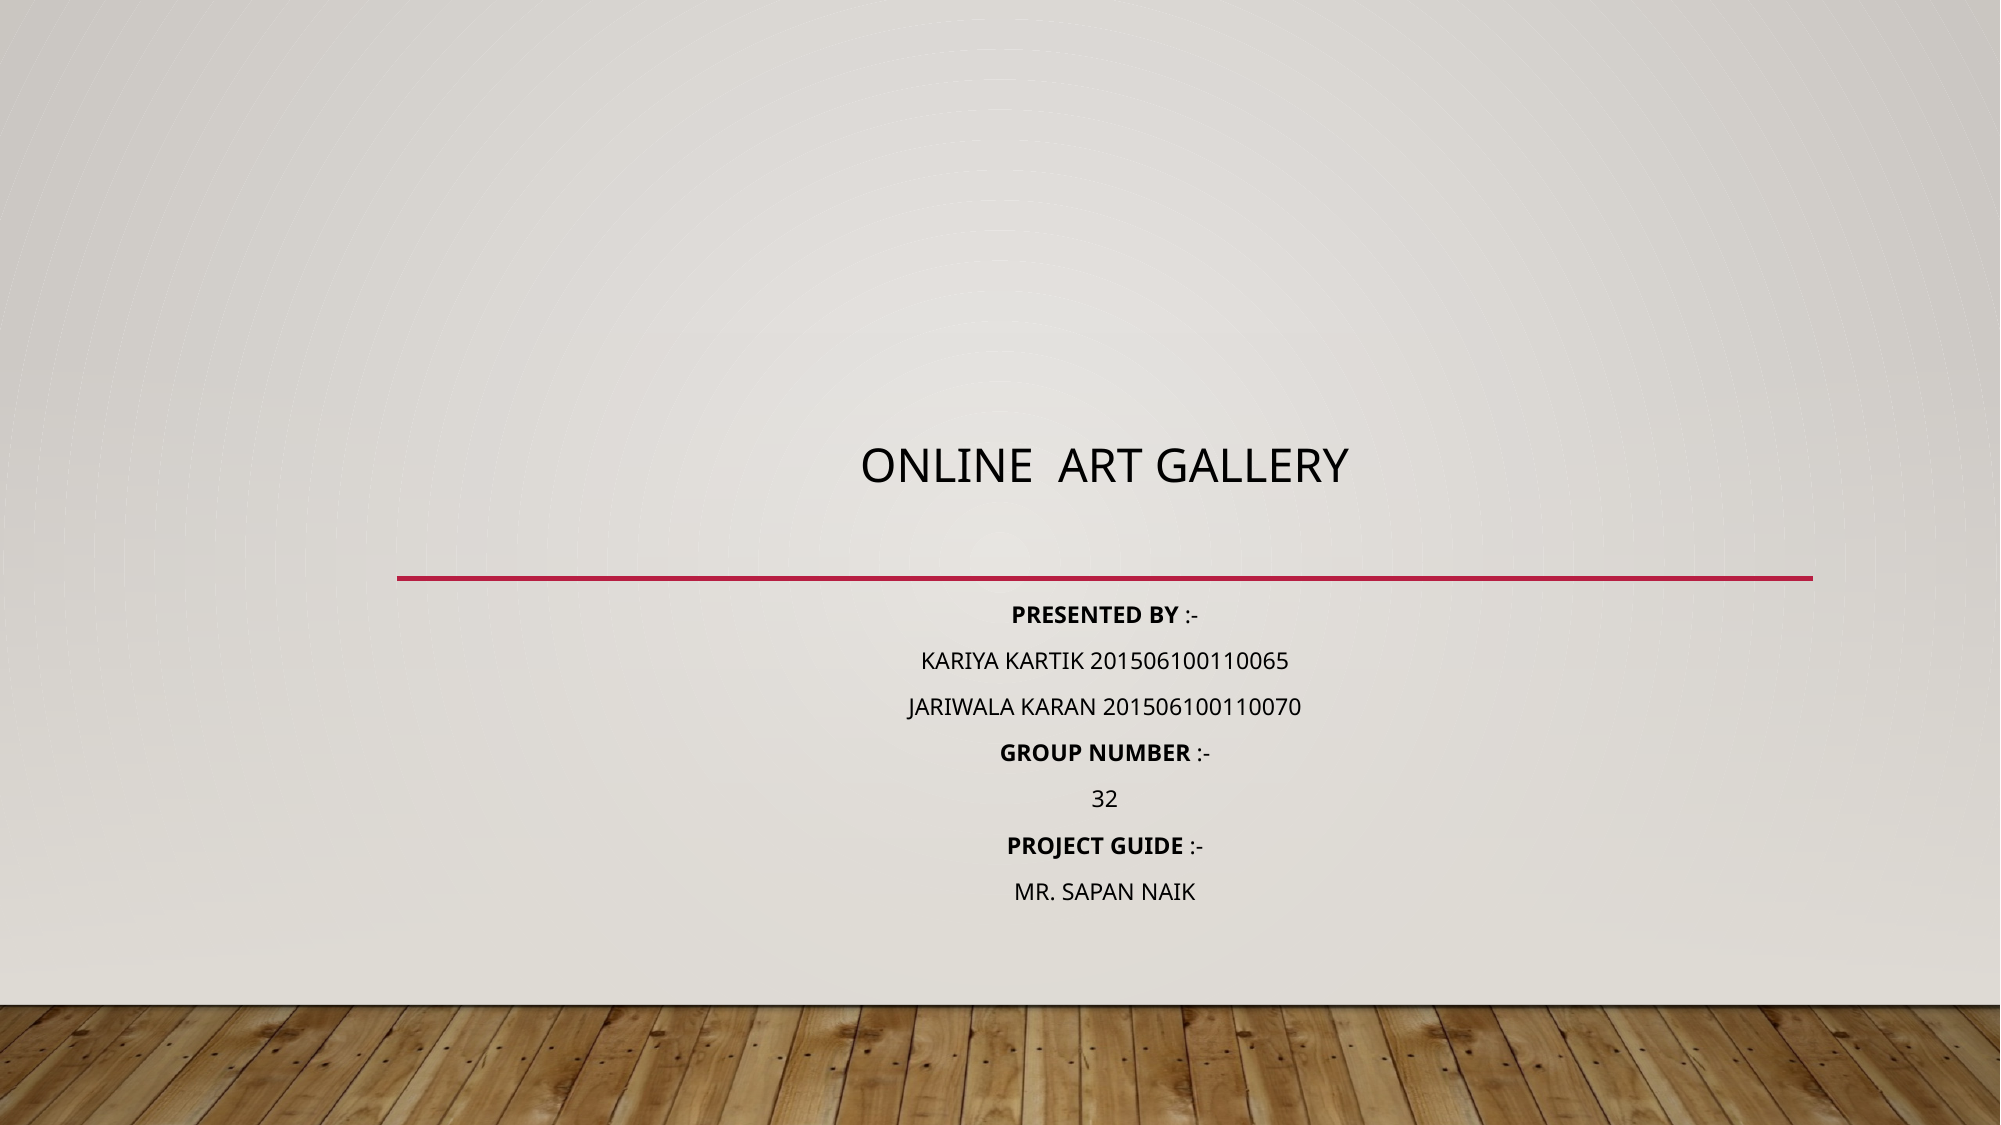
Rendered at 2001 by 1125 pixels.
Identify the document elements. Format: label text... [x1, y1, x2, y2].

subtitle Presented By :- Kariya Kartik 201506100110065 Jariwala Karan 201506100110070 Group Number :- 32 Project Guide :- Mr. Sapan Naik [396, 579, 1814, 1006]
picture [0, 1005, 2000, 1125]
title Online Art Gallery [396, 131, 1814, 549]
